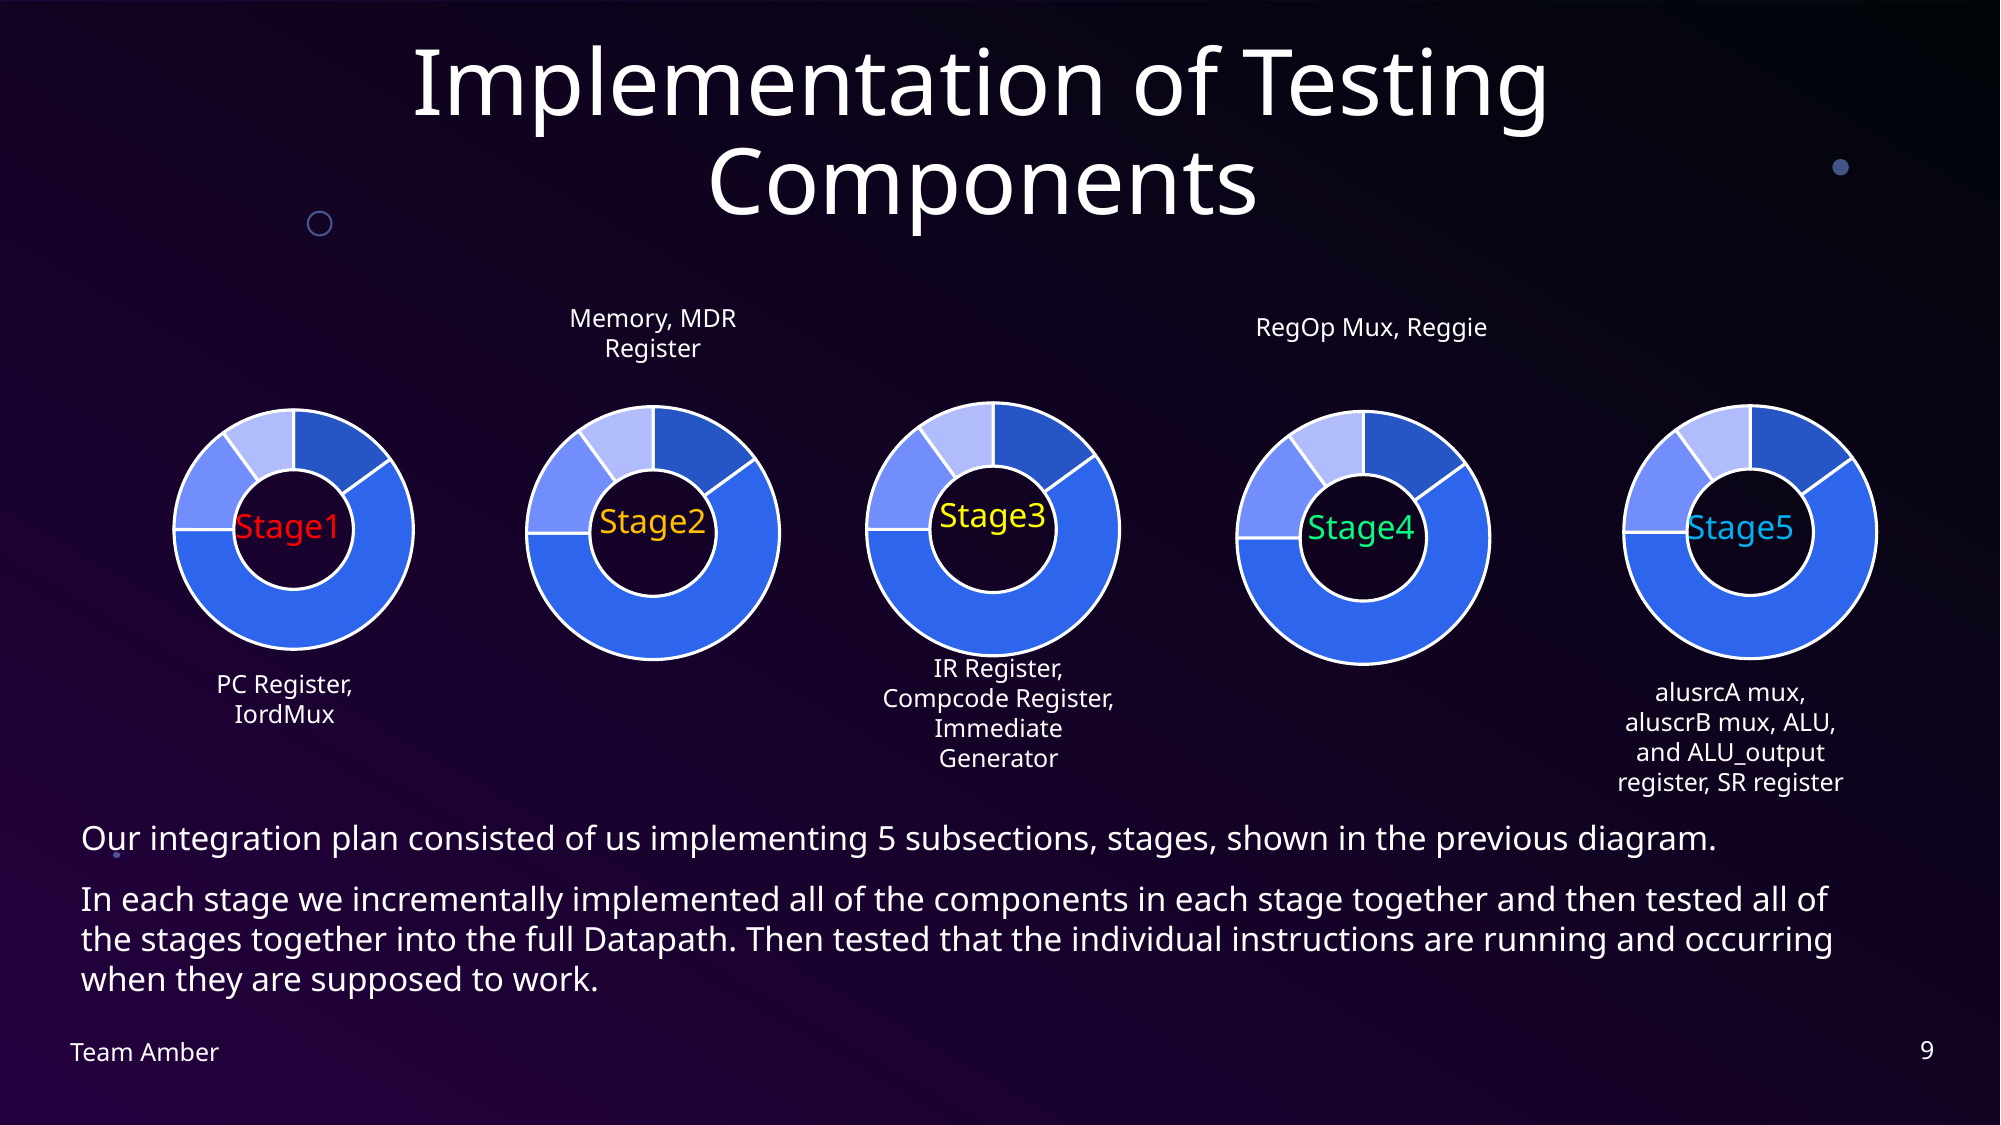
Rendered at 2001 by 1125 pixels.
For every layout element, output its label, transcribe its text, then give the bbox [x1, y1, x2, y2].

chart [110, 360, 1945, 717]
text_box alusrcA mux, aluscrB mux, ALU, and ALU_output register, SR register [1598, 712, 1864, 795]
title Implementation of Testing Components [120, 26, 1846, 245]
list Our integration plan consisted of us implementing 5 subsections, stages, shown in the previous diagram. In each stage we incrementally implemented all of the components in each stage together and then tested all of the stages together into the full Datapath. Then tested that the individual instructions are running and occurring when they are supposed to work. [65, 857, 1864, 958]
footer Team Amber [55, 1023, 731, 1084]
slide_number 9 [1499, 1021, 1950, 1082]
text_box IR Register, Compcode Register, Immediate Generator [866, 709, 1132, 771]
text_box RegOp Mux, Reggie [1239, 267, 1505, 368]
text_box Memory, MDR Register [527, 282, 779, 363]
text_box PC Register, IordMux [159, 699, 411, 749]
